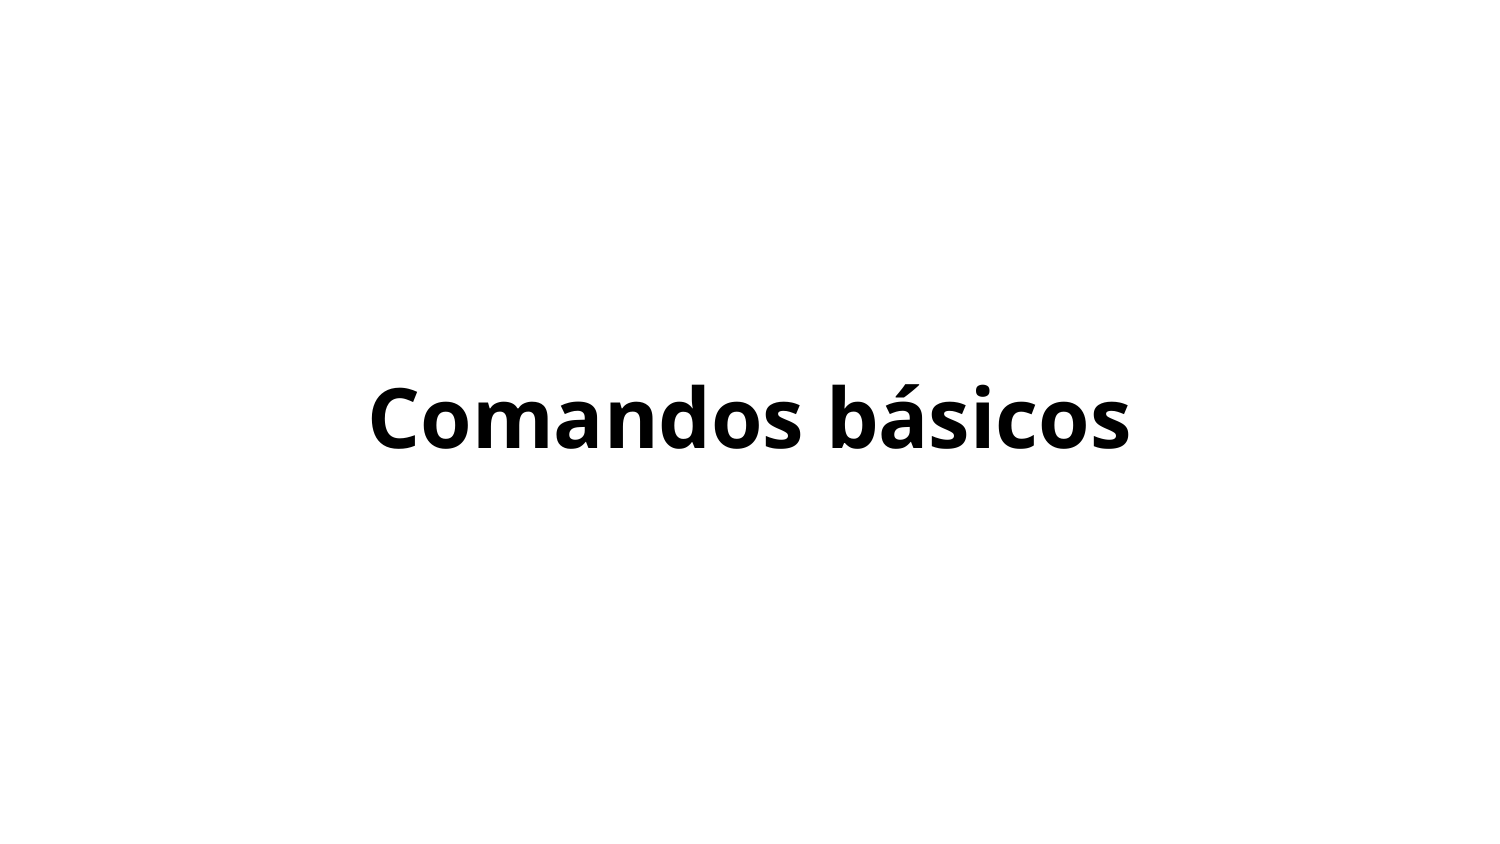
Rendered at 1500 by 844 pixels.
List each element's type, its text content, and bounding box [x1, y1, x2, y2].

text_box Comandos básicos [239, 361, 1261, 482]
